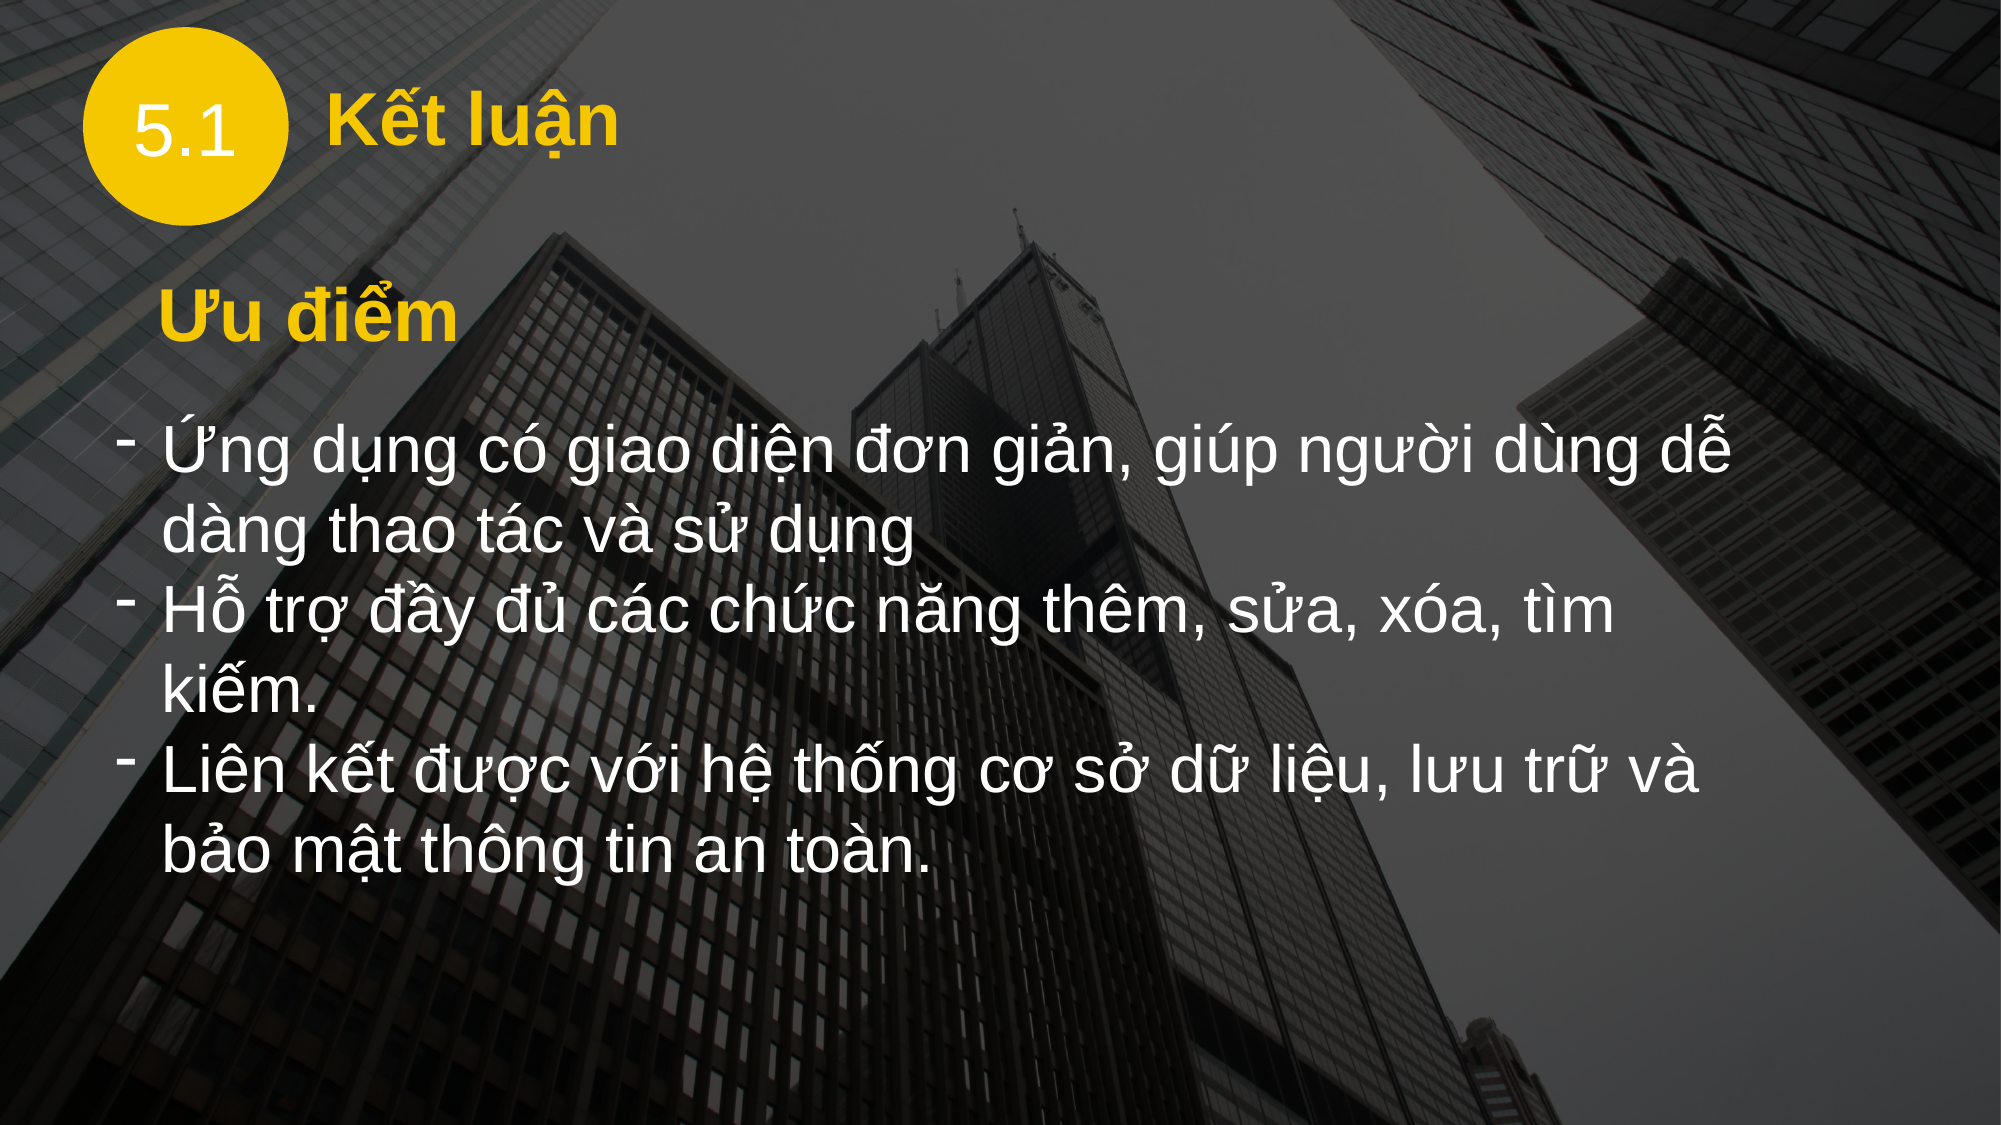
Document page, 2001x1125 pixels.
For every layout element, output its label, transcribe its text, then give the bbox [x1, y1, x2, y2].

text_box Kết luận [310, 63, 1624, 169]
text_box Ưu điểm [142, 259, 1456, 364]
text_box 5.1 [81, 26, 290, 227]
picture [0, 0, 2001, 1125]
text_box Ứng dụng có giao diện đơn giản, giúp người dùng dễ dàng thao tác và sử dụng Hỗ trợ đầy đủ các chức năng thêm, sửa, xóa, tìm kiếm. Liên kết được với hệ thống cơ sở dữ liệu, lưu trữ và bảo mật thông tin an toàn. [100, 398, 1788, 894]
